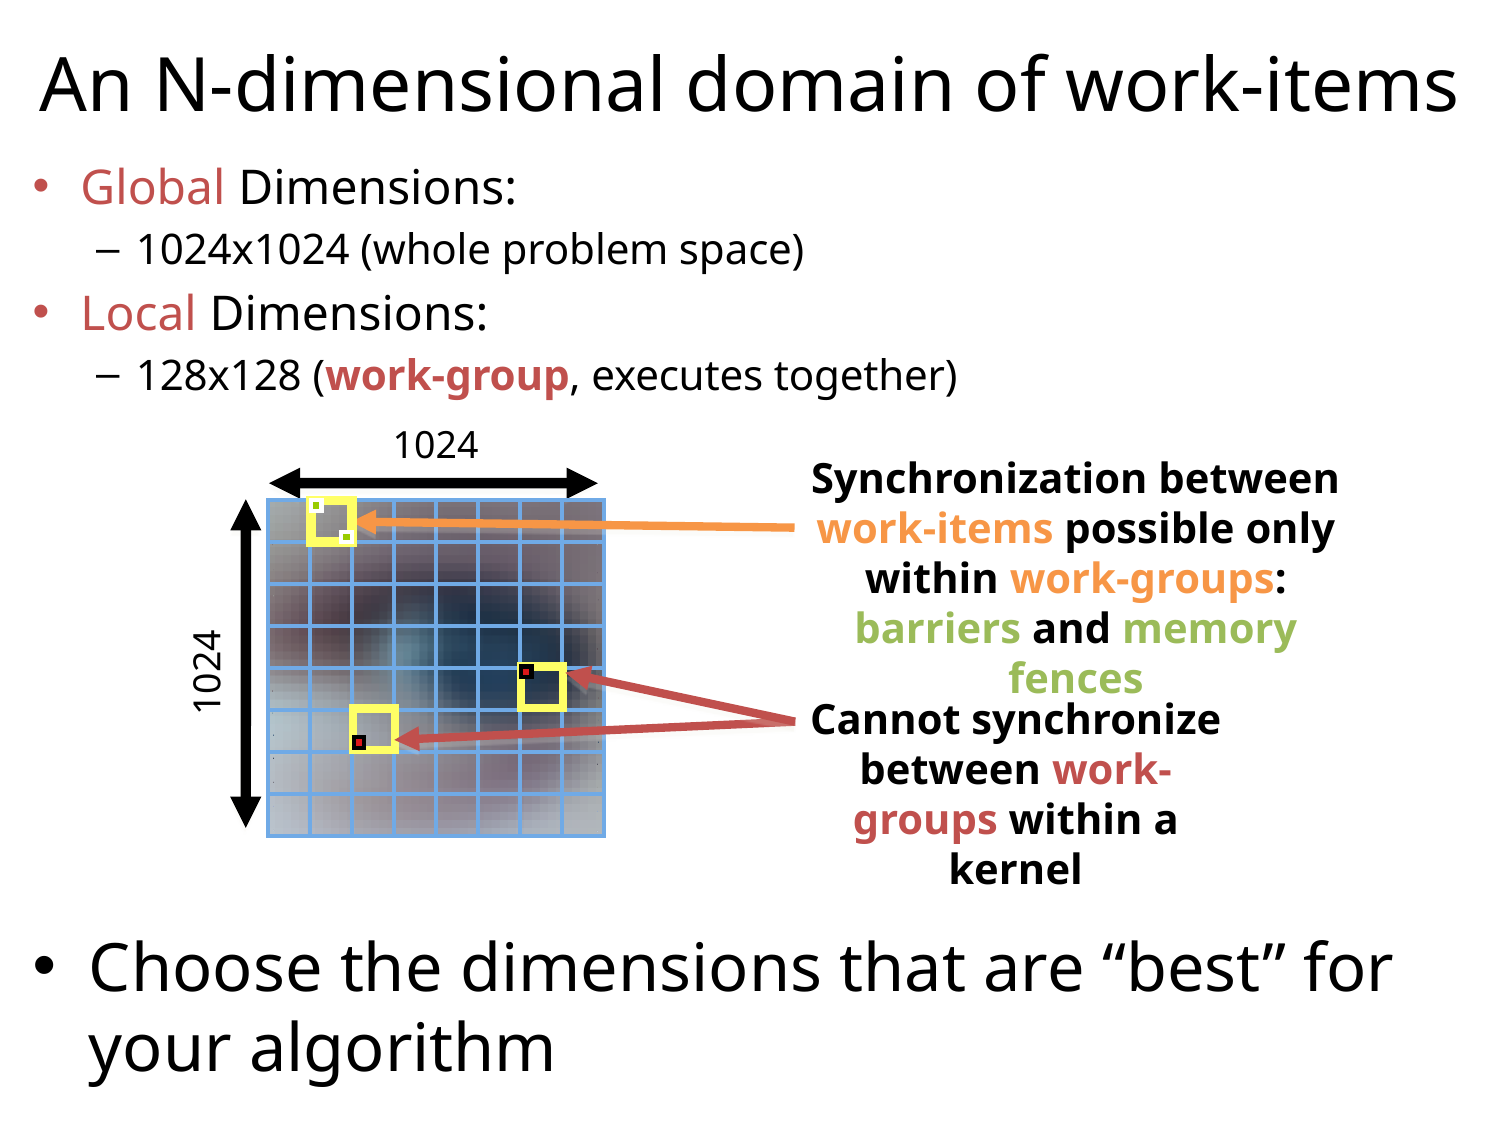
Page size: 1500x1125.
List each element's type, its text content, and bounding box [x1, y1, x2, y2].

picture [267, 499, 351, 541]
text_box Synchronization between work-items possible only within work-groups: barriers and memory fences [793, 452, 1353, 703]
text_box Choose the dimensions that are “best” for your algorithm [17, 916, 1471, 1094]
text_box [351, 499, 605, 541]
text_box Cannot synchronize between work-groups within a kernel [793, 693, 1233, 894]
text_box 1024 [183, 629, 229, 722]
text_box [267, 541, 605, 837]
list Global Dimensions: 1024x1024 (whole problem space) Local Dimensions: 128x128 (work-group, executes together) [17, 149, 1471, 409]
text_box 1024 [386, 420, 479, 466]
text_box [353, 666, 532, 748]
title An N-dimensional domain of work-items [0, 2, 1500, 161]
text_box [268, 476, 598, 490]
text_box [239, 499, 253, 828]
